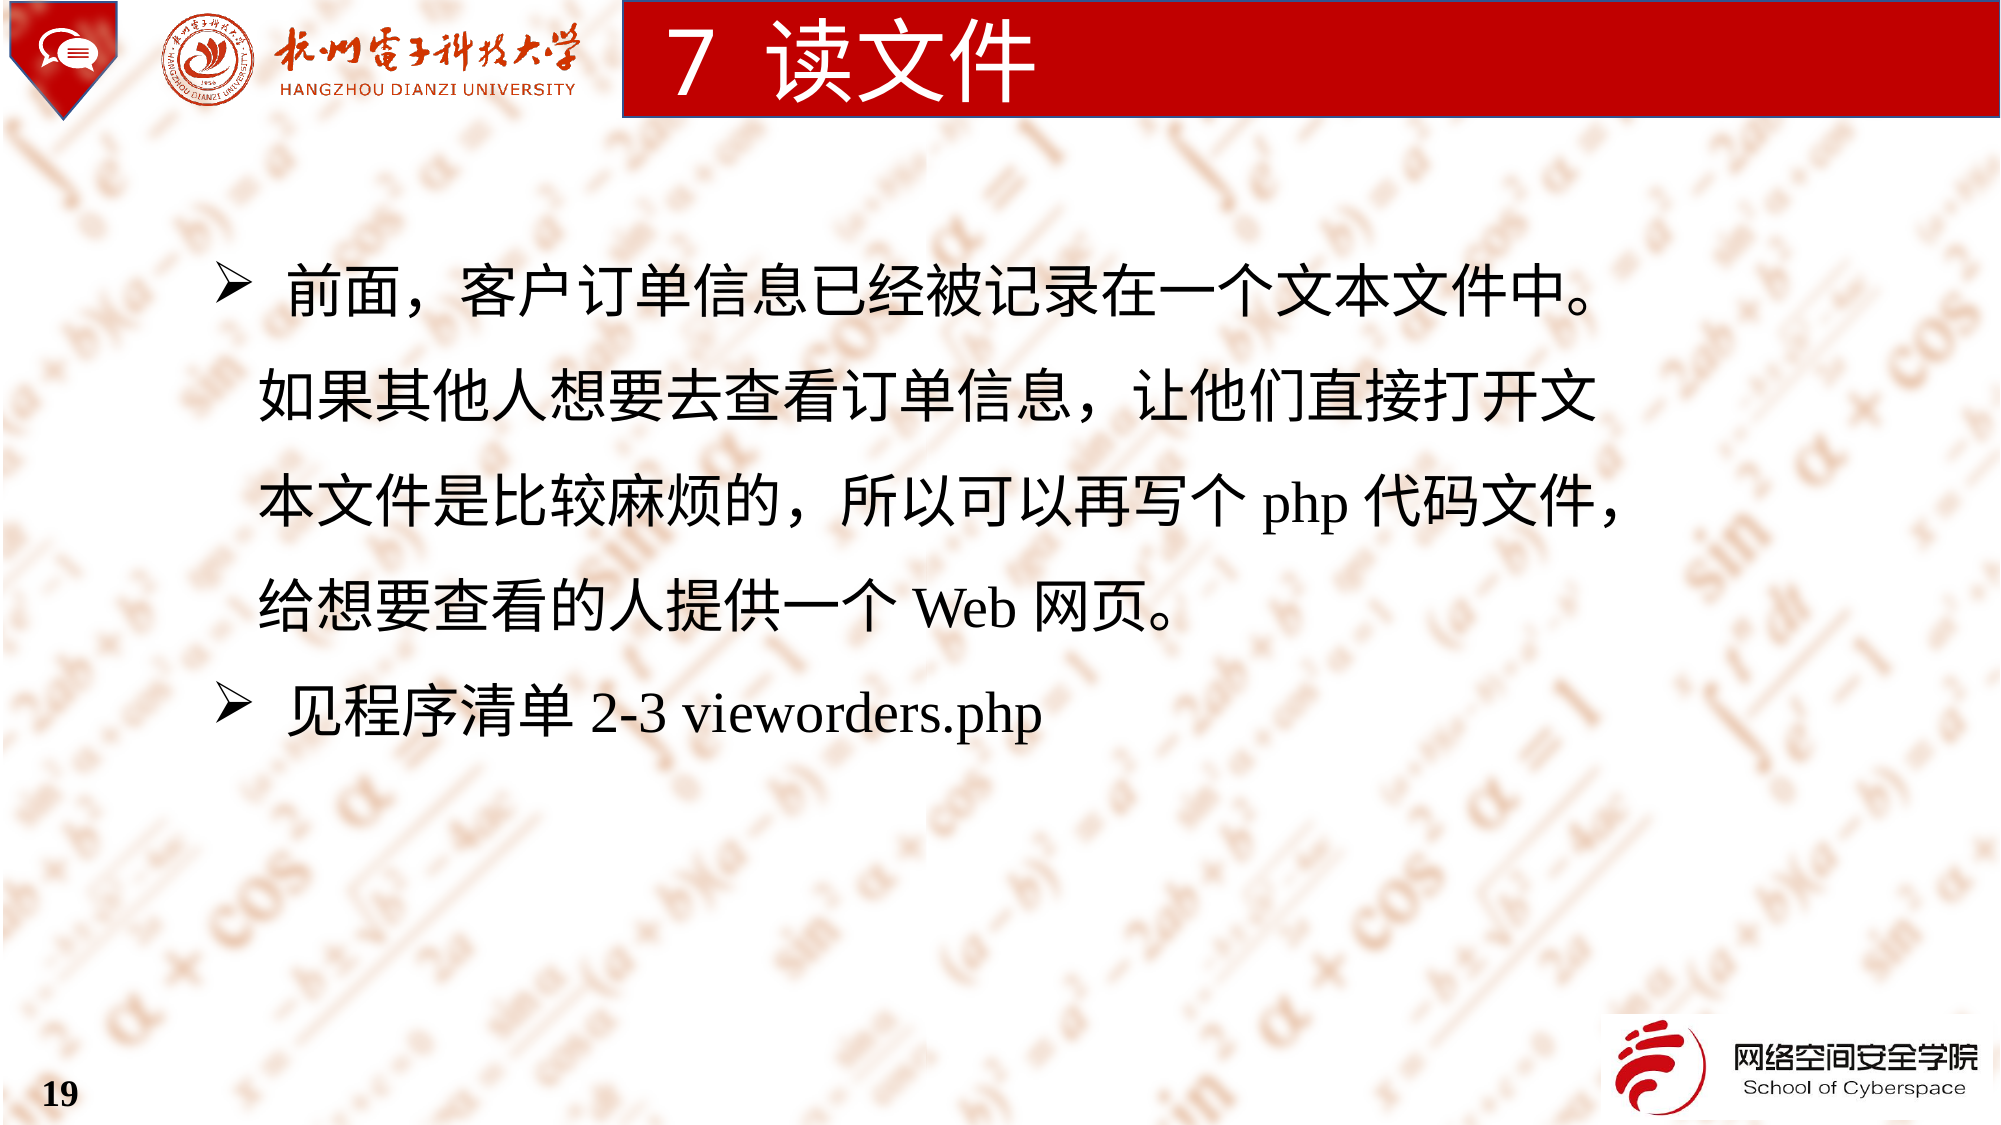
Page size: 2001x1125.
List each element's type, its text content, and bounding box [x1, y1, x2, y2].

text_box 前面，客户订单信息已经被记录在一个文本文件中。如果其他人想要去查看订单信息，让他们直接打开文本文件是比较麻烦的，所以可以再写个php代码文件，给想要查看的人提供一个Web网页。 见程序清单2-3 vieworders.php [196, 212, 1628, 752]
slide_number 19 [26, 1061, 477, 1122]
picture [155, 10, 591, 108]
picture [1601, 1014, 1993, 1120]
text_box 7 读文件 [650, 19, 1976, 98]
